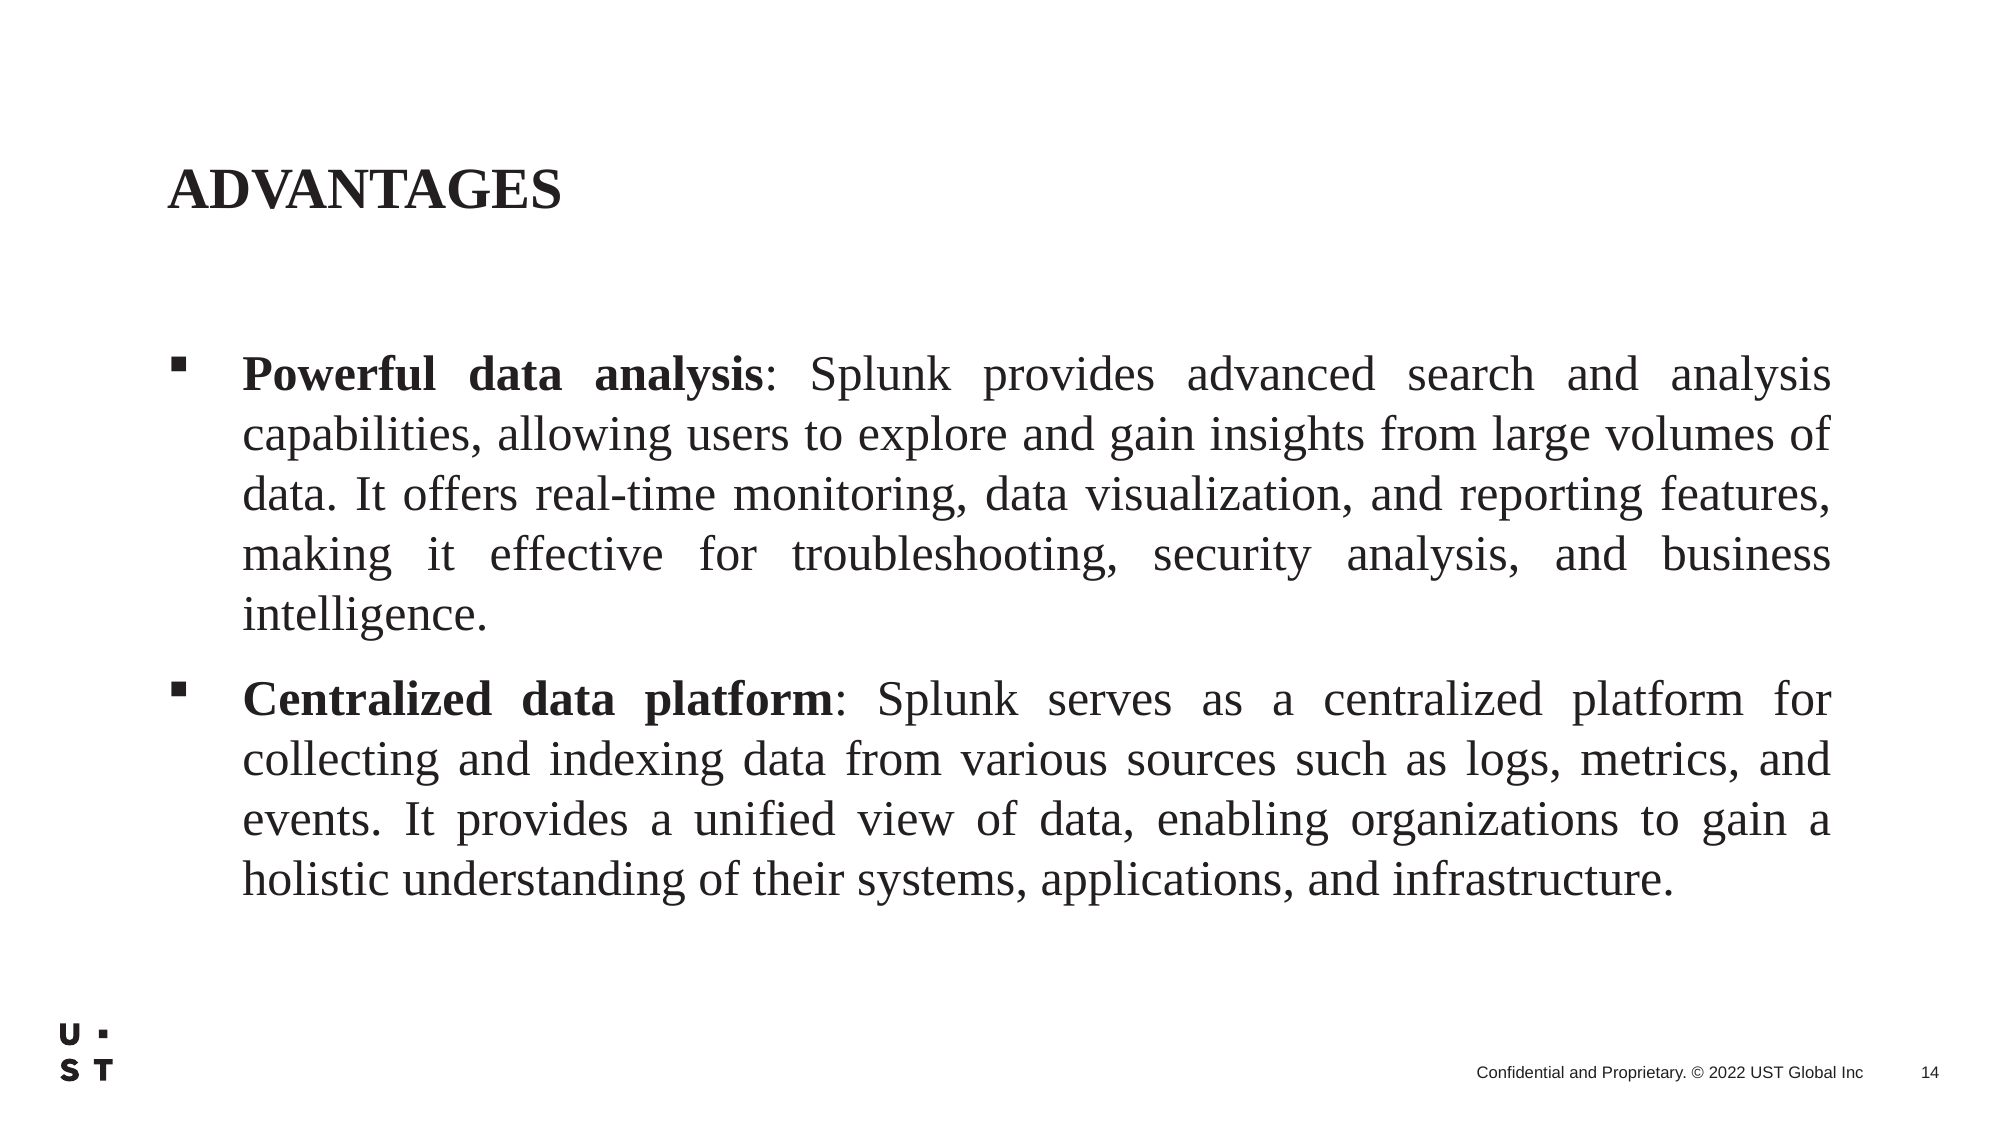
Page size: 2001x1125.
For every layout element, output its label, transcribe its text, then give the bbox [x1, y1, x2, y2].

text_box ADVANTAGES Powerful data analysis: Splunk provides advanced search and analysis capabilities, allowing users to explore and gain insights from large volumes of data. It offers real-time monitoring, data visualization, and reporting features, making it effective for troubleshooting, security analysis, and business intelligence. Centralized data platform: Splunk serves as a centralized platform for collecting and indexing data from various sources such as logs, metrics, and events. It provides a unified view of data, enabling organizations to gain a holistic understanding of their systems, applications, and infrastructure. [167, 150, 1833, 1025]
